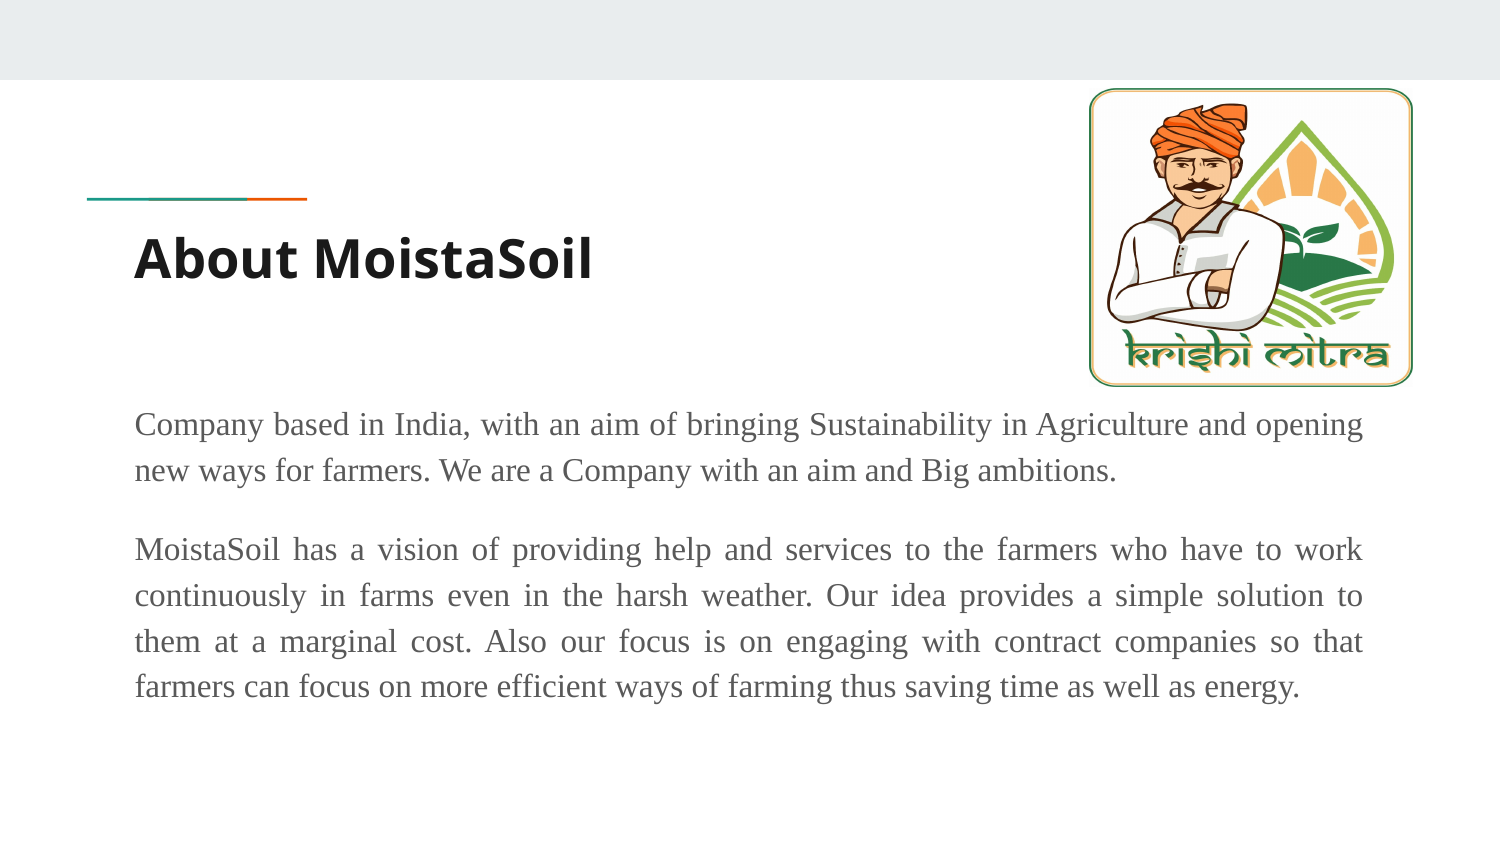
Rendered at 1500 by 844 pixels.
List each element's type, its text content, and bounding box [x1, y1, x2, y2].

list Company based in India, with an aim of bringing Sustainability in Agriculture and opening new ways for farmers. We are a Company with an aim and Big ambitions. MoistaSoil has a vision of providing help and services to the farmers who have to work continuously in farms even in the harsh weather. Our idea provides a simple solution to them at a marginal cost. Also our focus is on engaging with contract companies so that farmers can focus on more efficient ways of farming thus saving time as well as energy. [119, 341, 1381, 712]
picture [1089, 87, 1413, 388]
title About MoistaSoil [119, 216, 1084, 305]
